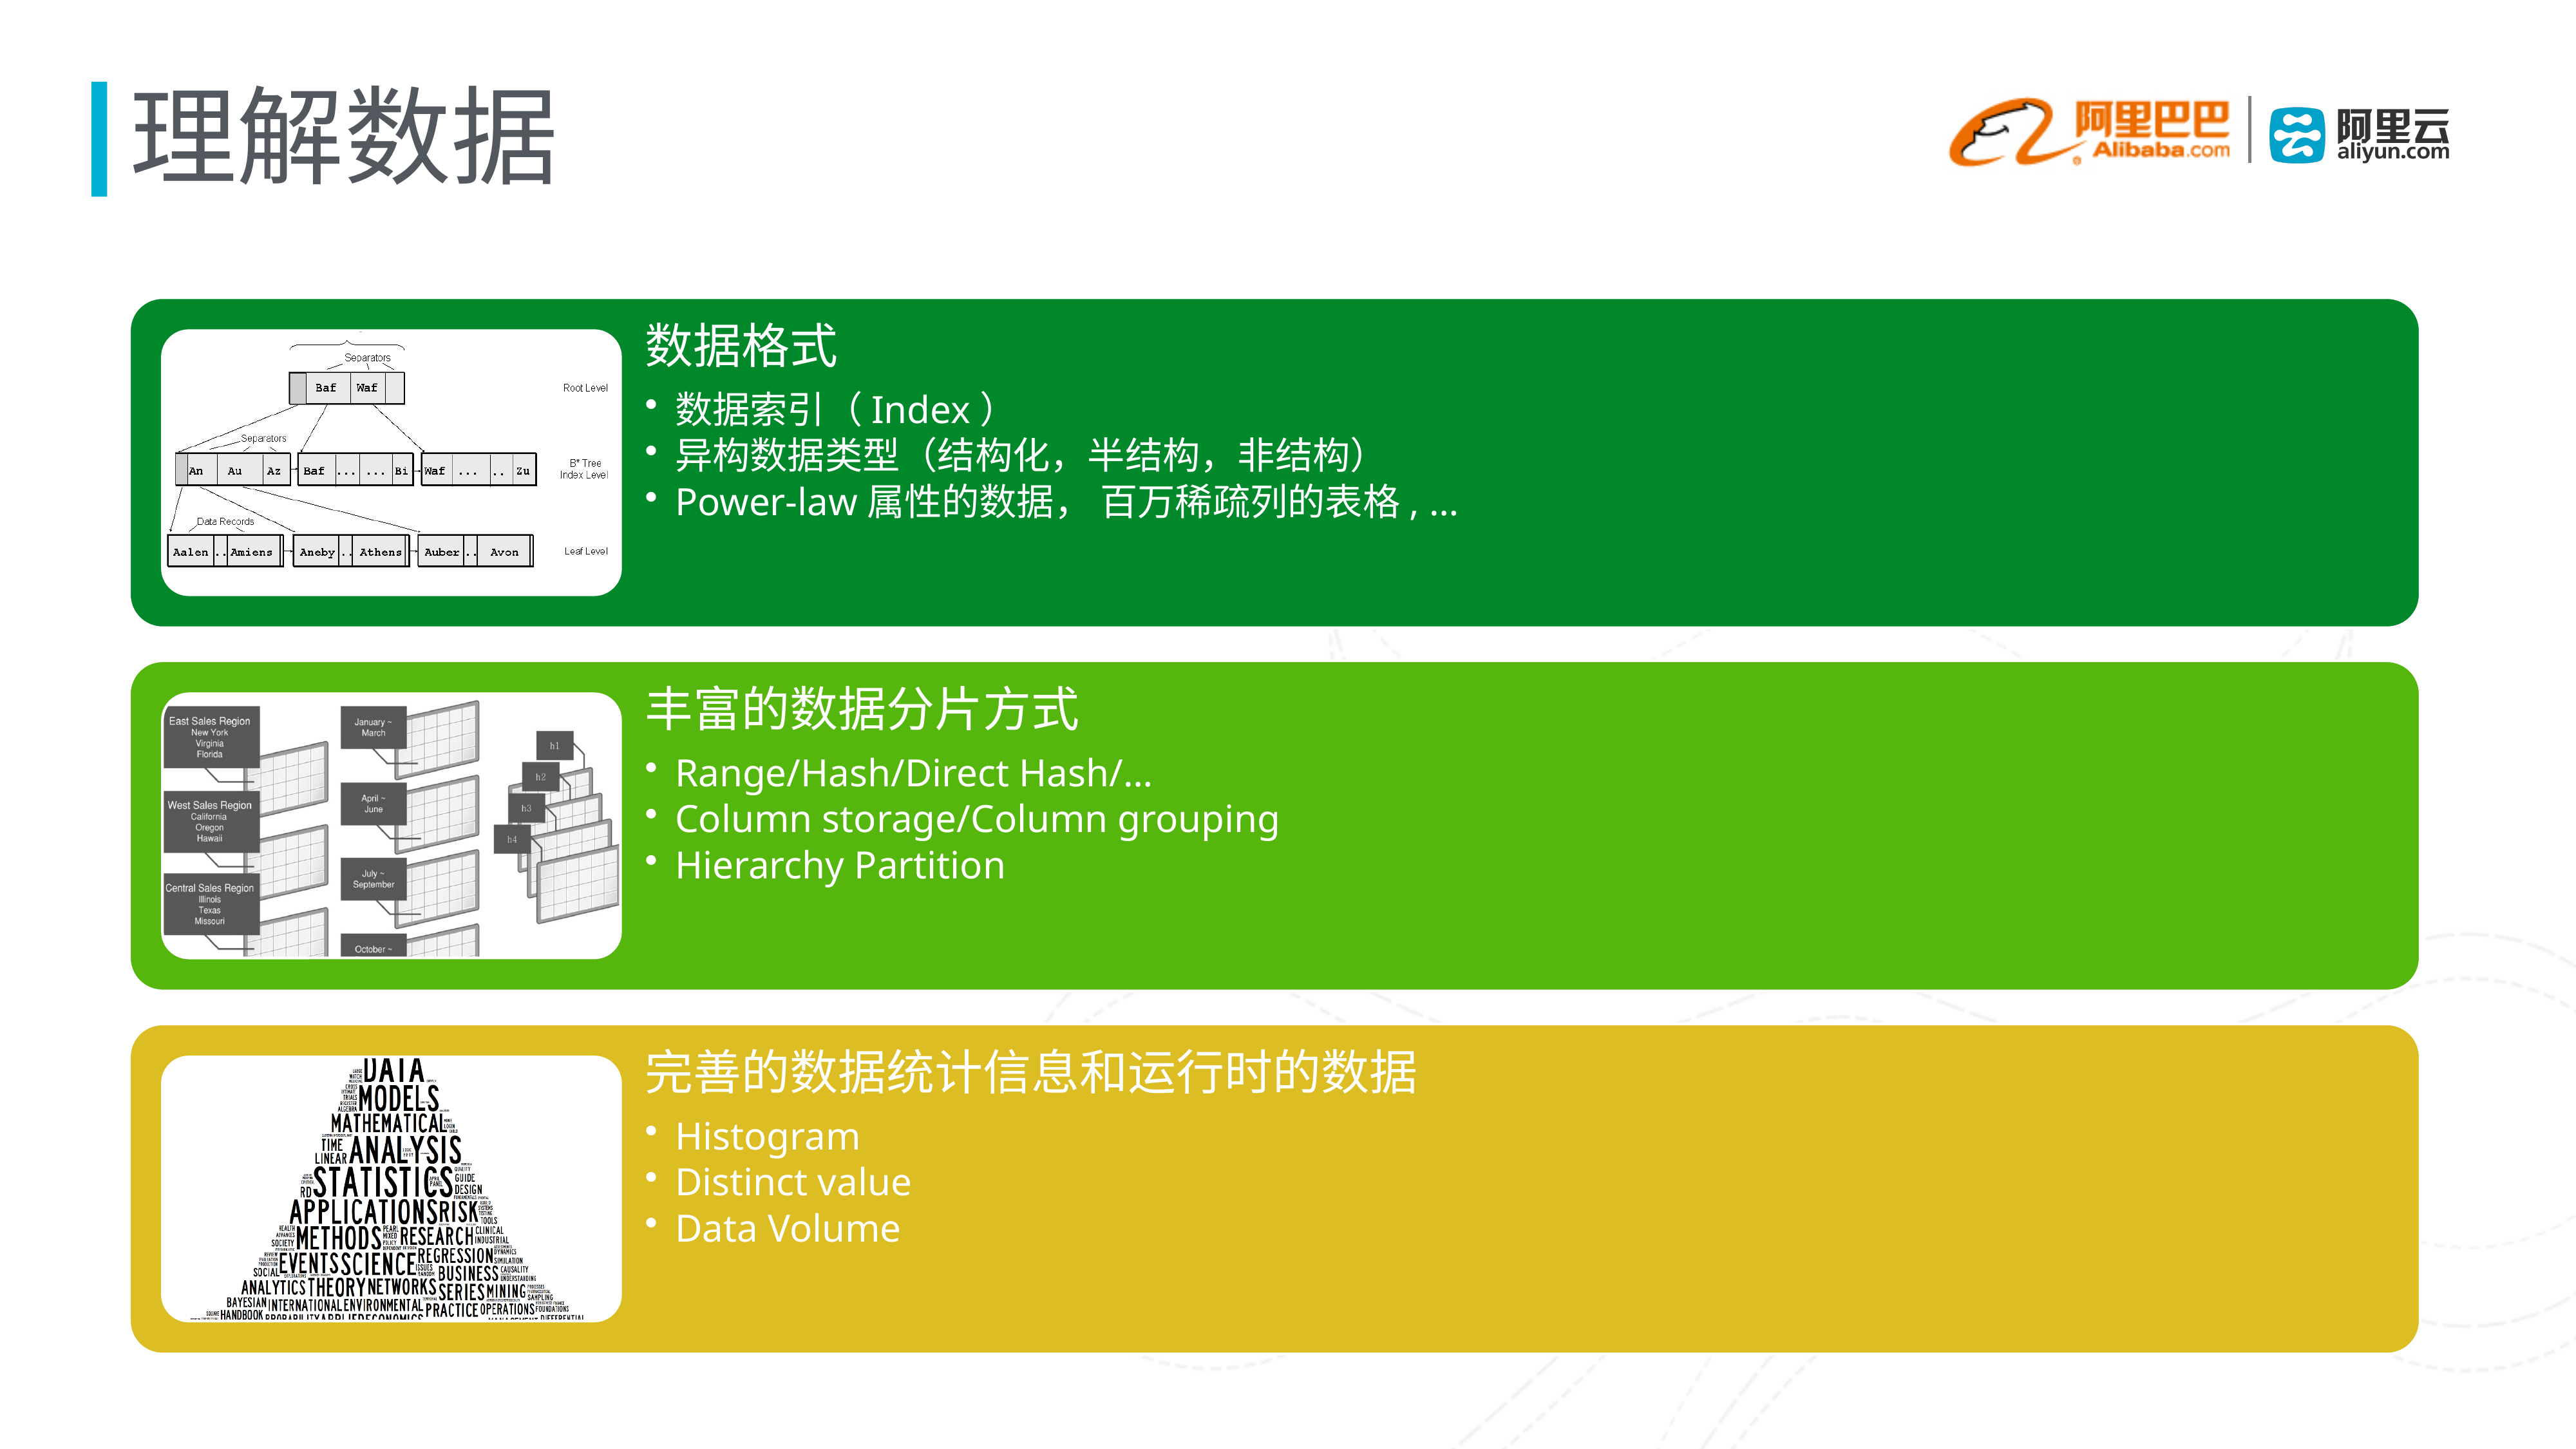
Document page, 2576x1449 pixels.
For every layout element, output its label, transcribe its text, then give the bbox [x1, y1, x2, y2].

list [129, 297, 2421, 1354]
title 理解数据 [129, 66, 2447, 200]
